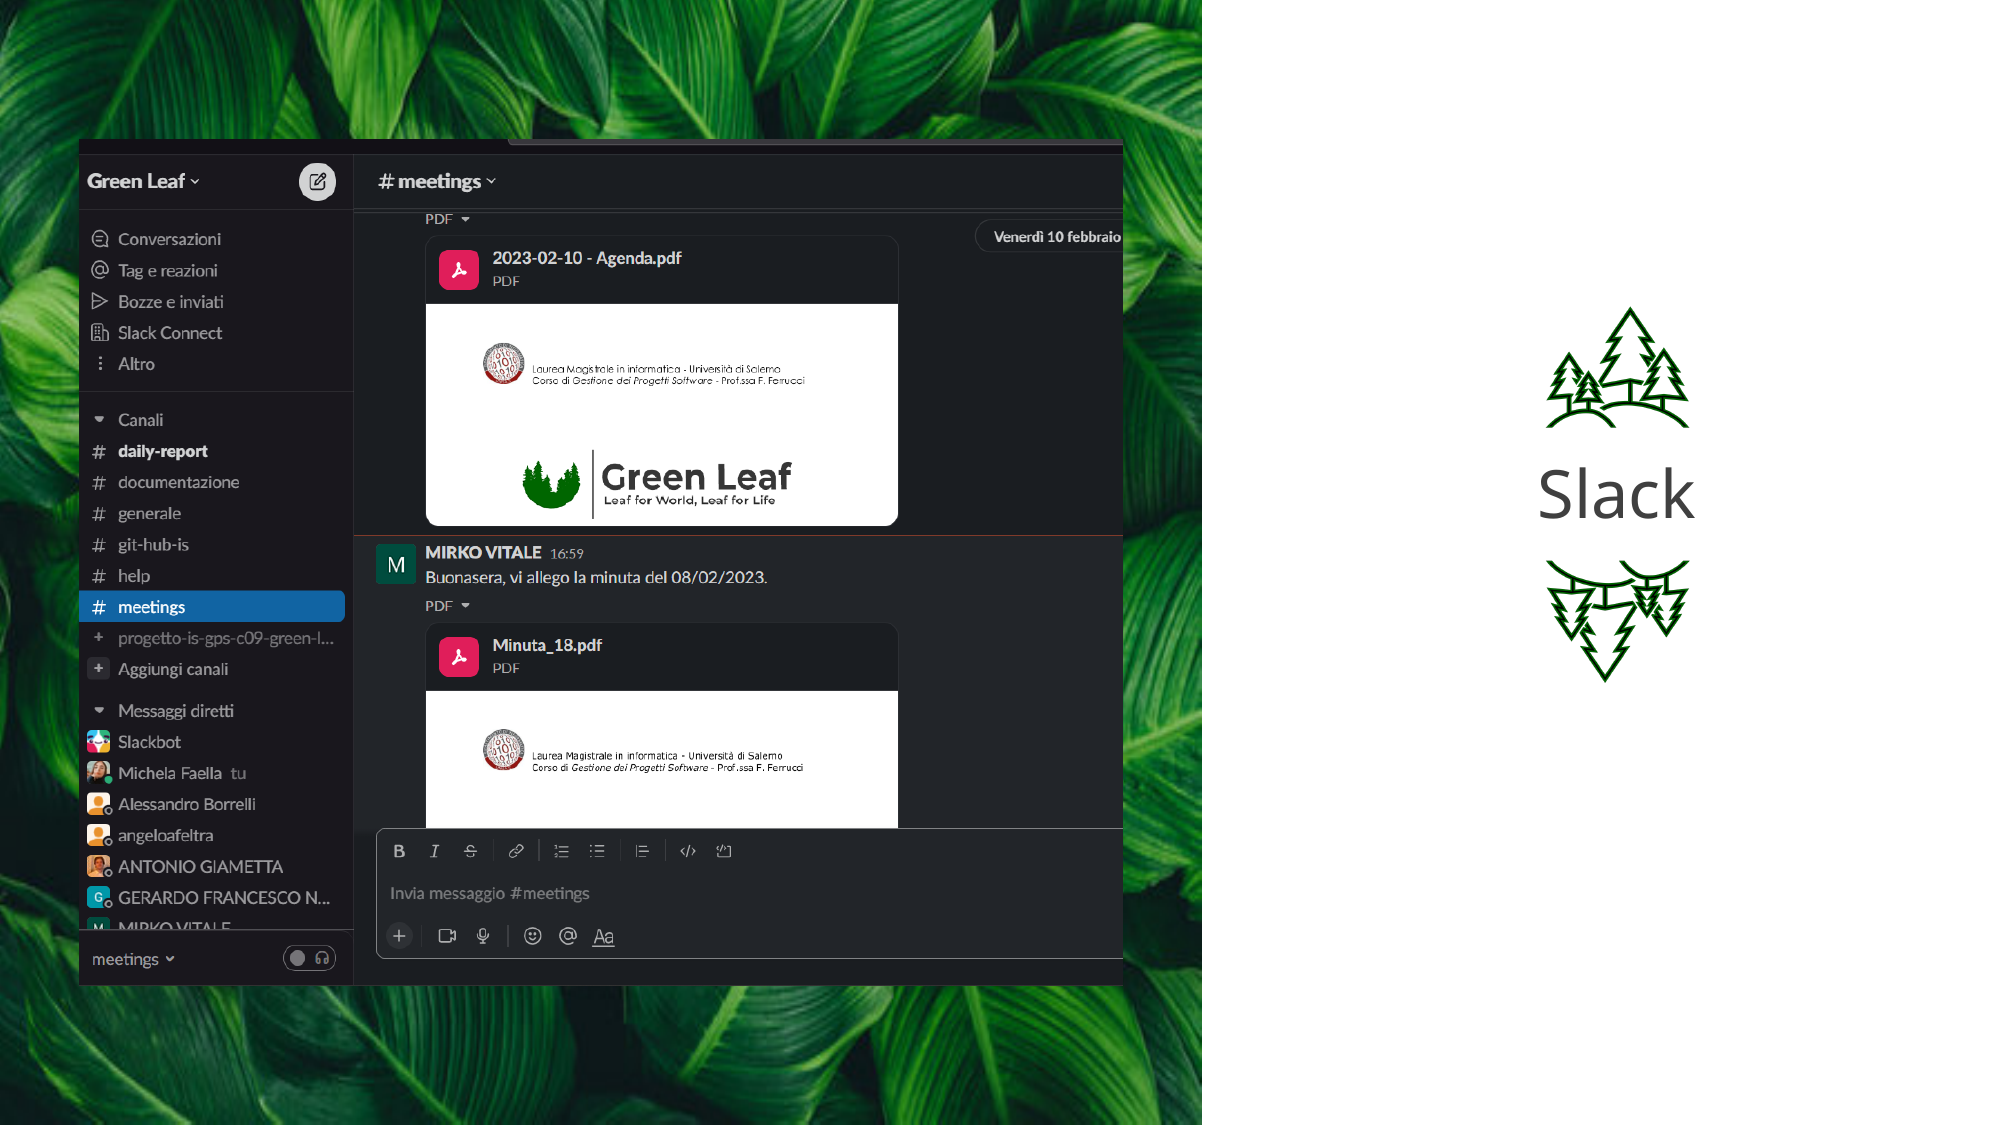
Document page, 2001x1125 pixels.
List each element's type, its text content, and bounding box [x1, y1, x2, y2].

text_box Slack [1237, 444, 1997, 539]
picture [1542, 544, 1693, 695]
picture [1542, 294, 1693, 445]
picture [0, 0, 1202, 1125]
